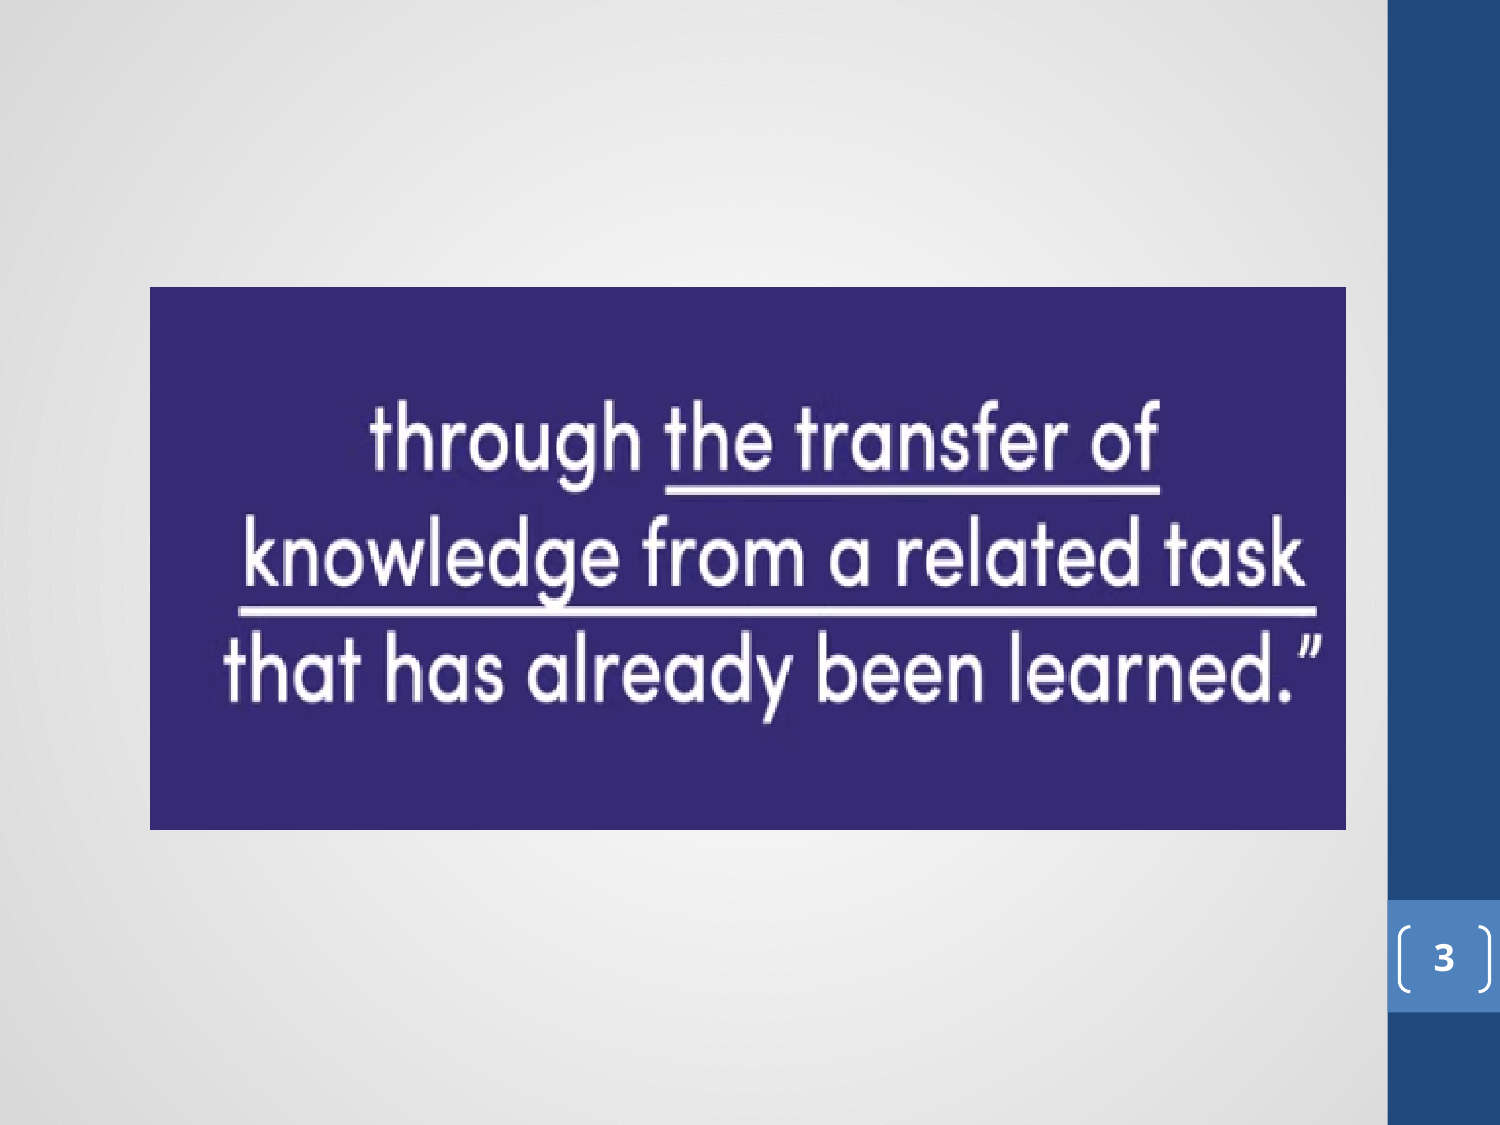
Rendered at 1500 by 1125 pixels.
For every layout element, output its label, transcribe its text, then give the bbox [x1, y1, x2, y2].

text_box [149, 287, 1346, 830]
slide_number ‹#› [1397, 925, 1492, 994]
